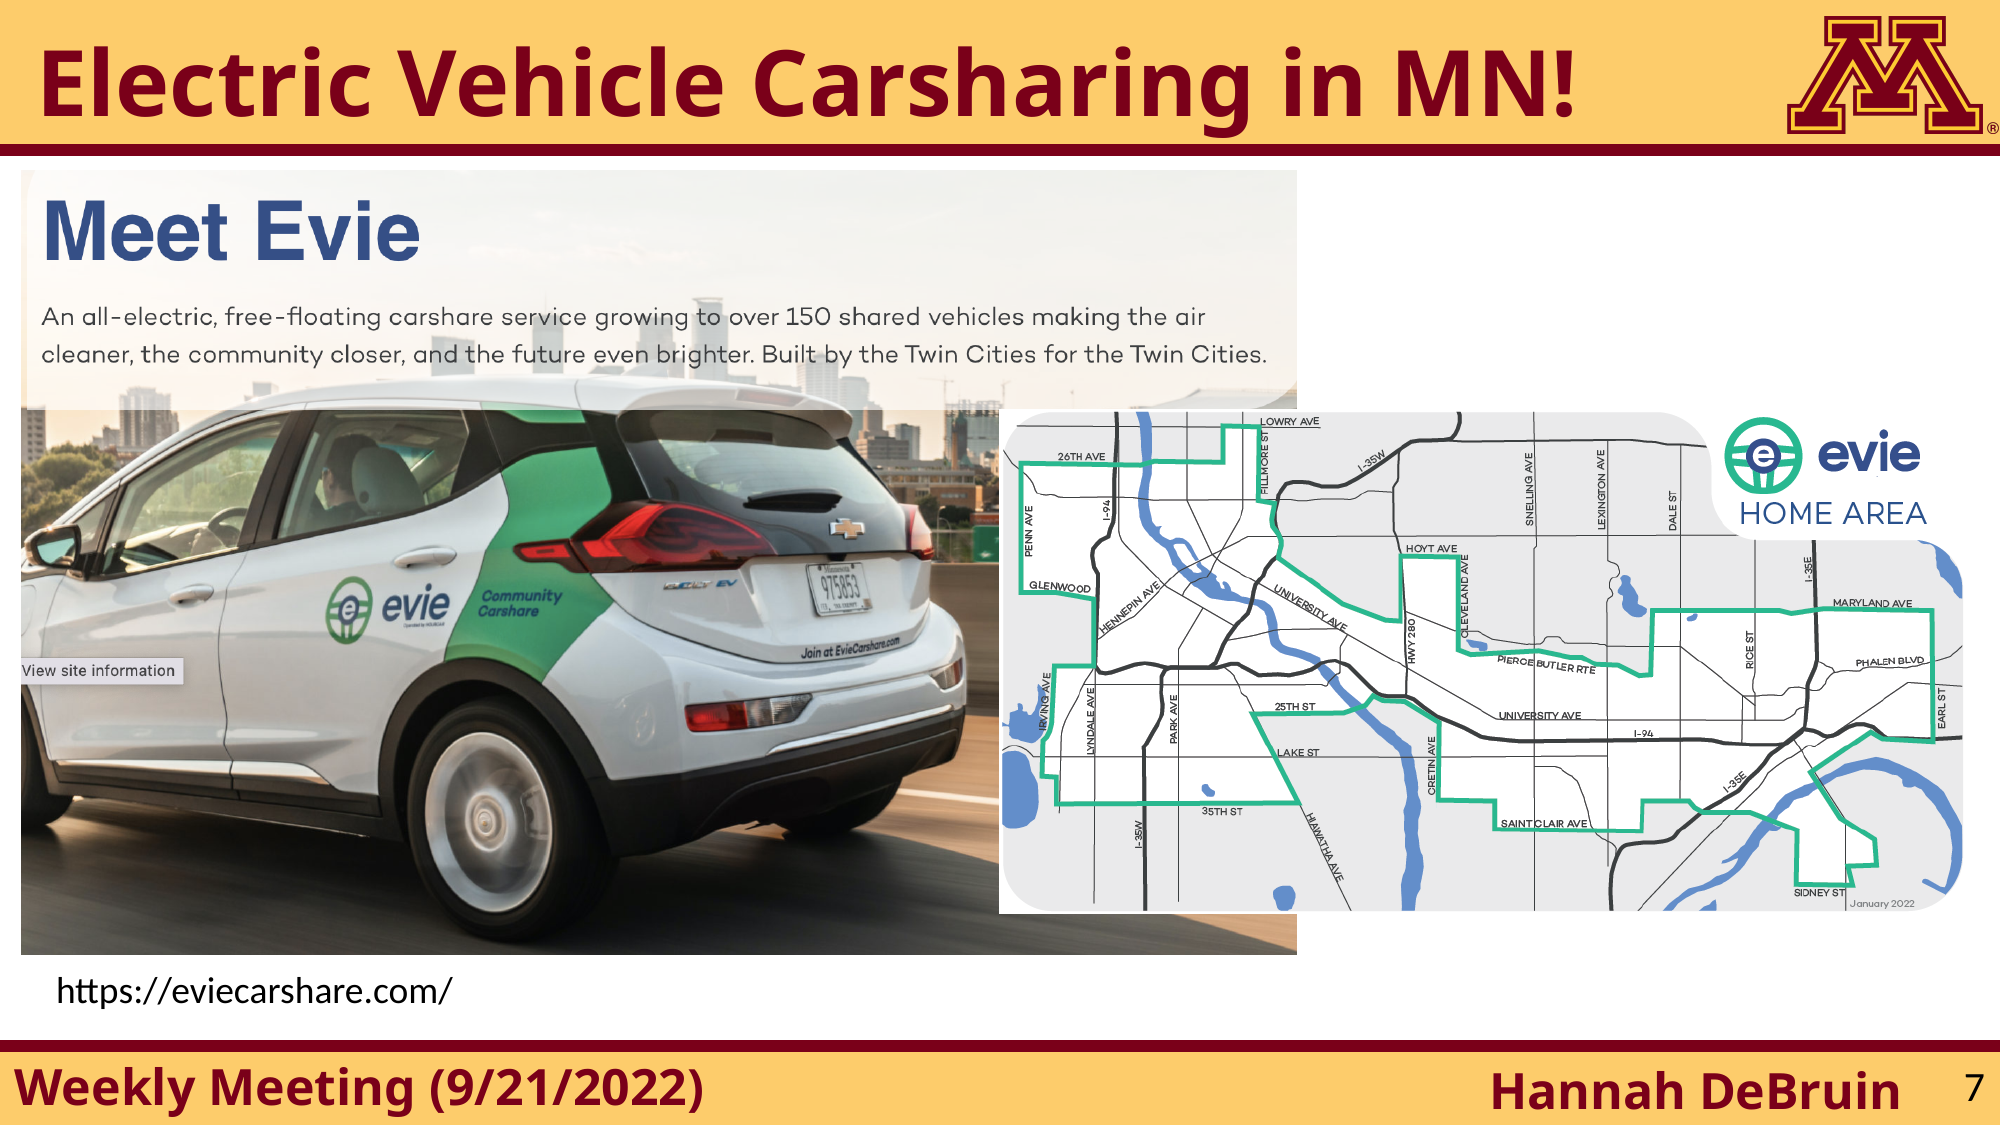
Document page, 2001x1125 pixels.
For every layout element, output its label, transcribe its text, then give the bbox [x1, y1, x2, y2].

text_box [0, 0, 2000, 144]
text_box https://eviecarshare.com/ [41, 958, 1057, 1019]
text_box Weekly Meeting (9/21/2022) [0, 1053, 1000, 1125]
text_box Hannah DeBruin [1249, 1053, 1550, 1125]
slide_number 7 [1550, 1052, 2000, 1125]
text_box Electric Vehicle Carsharing in MN! [21, 29, 1749, 144]
picture [21, 169, 1964, 955]
picture [1786, 14, 2000, 136]
text_box [0, 1052, 1550, 1125]
